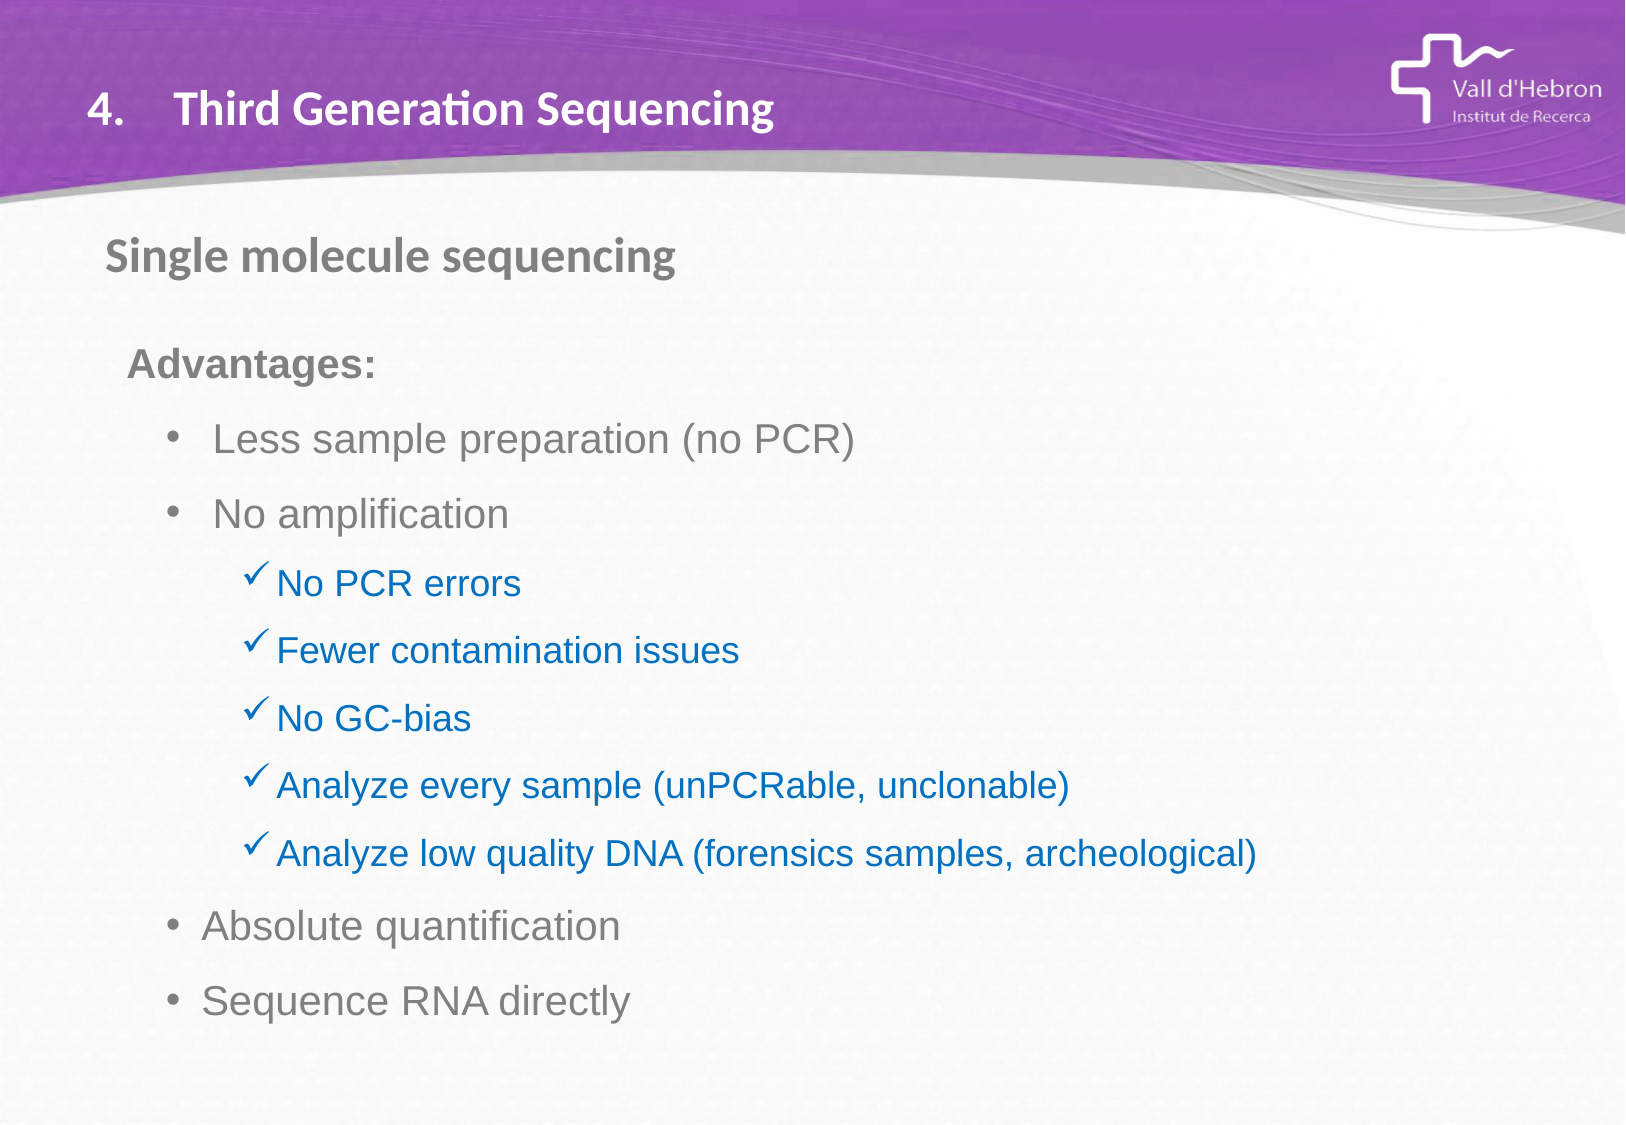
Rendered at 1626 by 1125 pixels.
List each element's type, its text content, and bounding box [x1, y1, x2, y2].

text_box Third Generation Sequencing [72, 38, 1535, 226]
text_box Advantages: Less sample preparation (no PCR) No amplification No PCR errors Fewer contamination issues No GC-bias Analyze every sample (unPCRable, unclonable) Analyze low quality DNA (forensics samples, archeological) Absolute quantification Sequence RNA directly [111, 304, 1558, 1032]
text_box Single molecule sequencing [90, 226, 1460, 291]
picture [0, 0, 1625, 1125]
